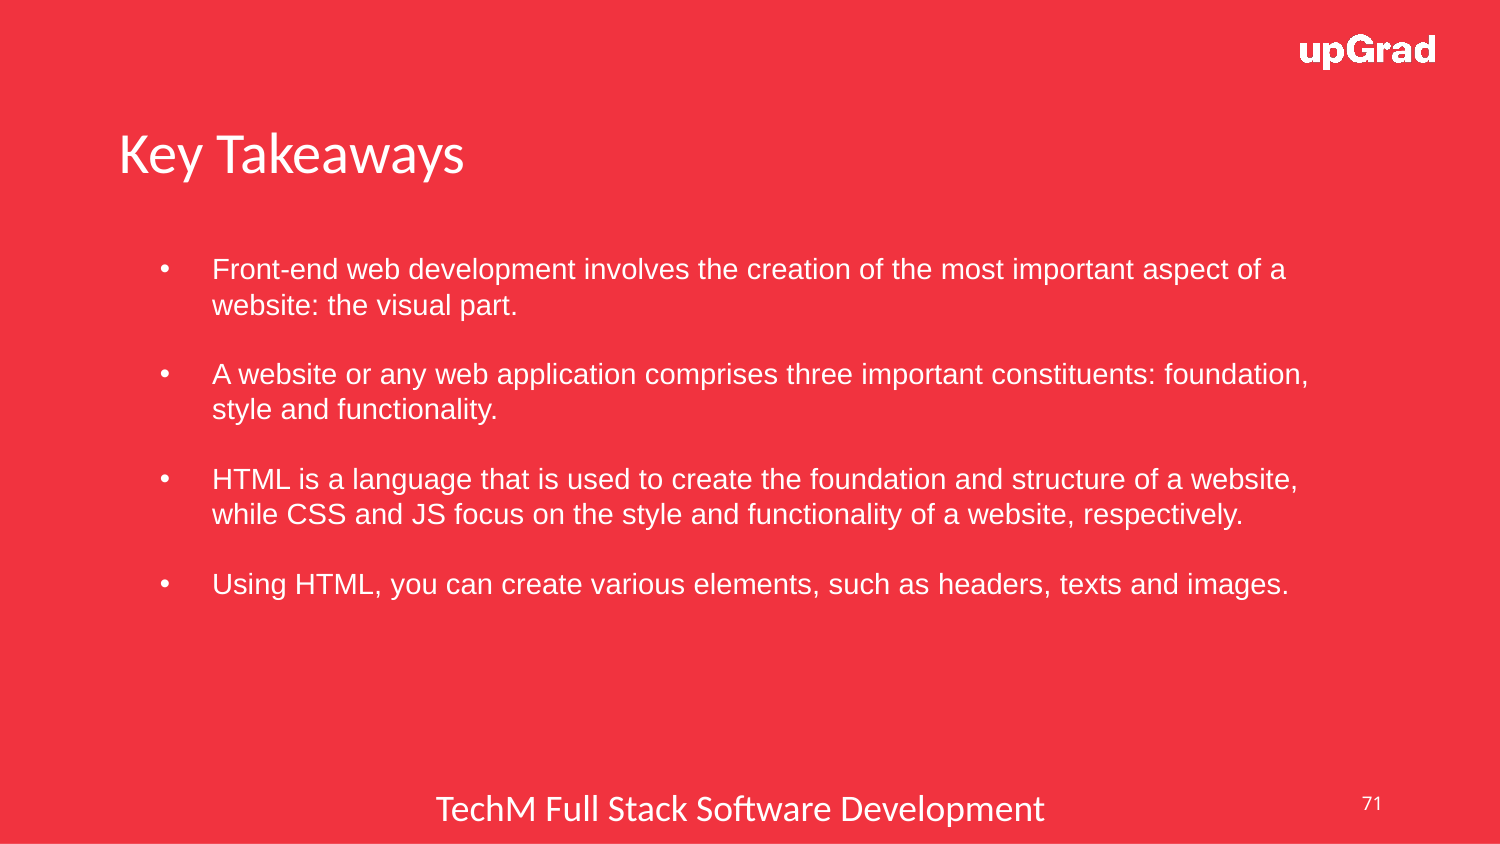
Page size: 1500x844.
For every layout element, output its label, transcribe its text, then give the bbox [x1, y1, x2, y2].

text_box Key Takeaways [104, 107, 832, 193]
text_box Front-end web development involves the creation of the most important aspect of a website: the visual part. A website or any web application comprises three important constituents: foundation, style and functionality. HTML is a language that is used to create the foundation and structure of a website, while CSS and JS focus on the style and functionality of a website, respectively. Using HTML, you can create various elements, such as headers, texts and images. [122, 235, 1363, 734]
picture [1300, 34, 1435, 70]
slide_number 71 [1092, 782, 1399, 827]
footer TechM Full Stack Software Development [420, 782, 1092, 827]
